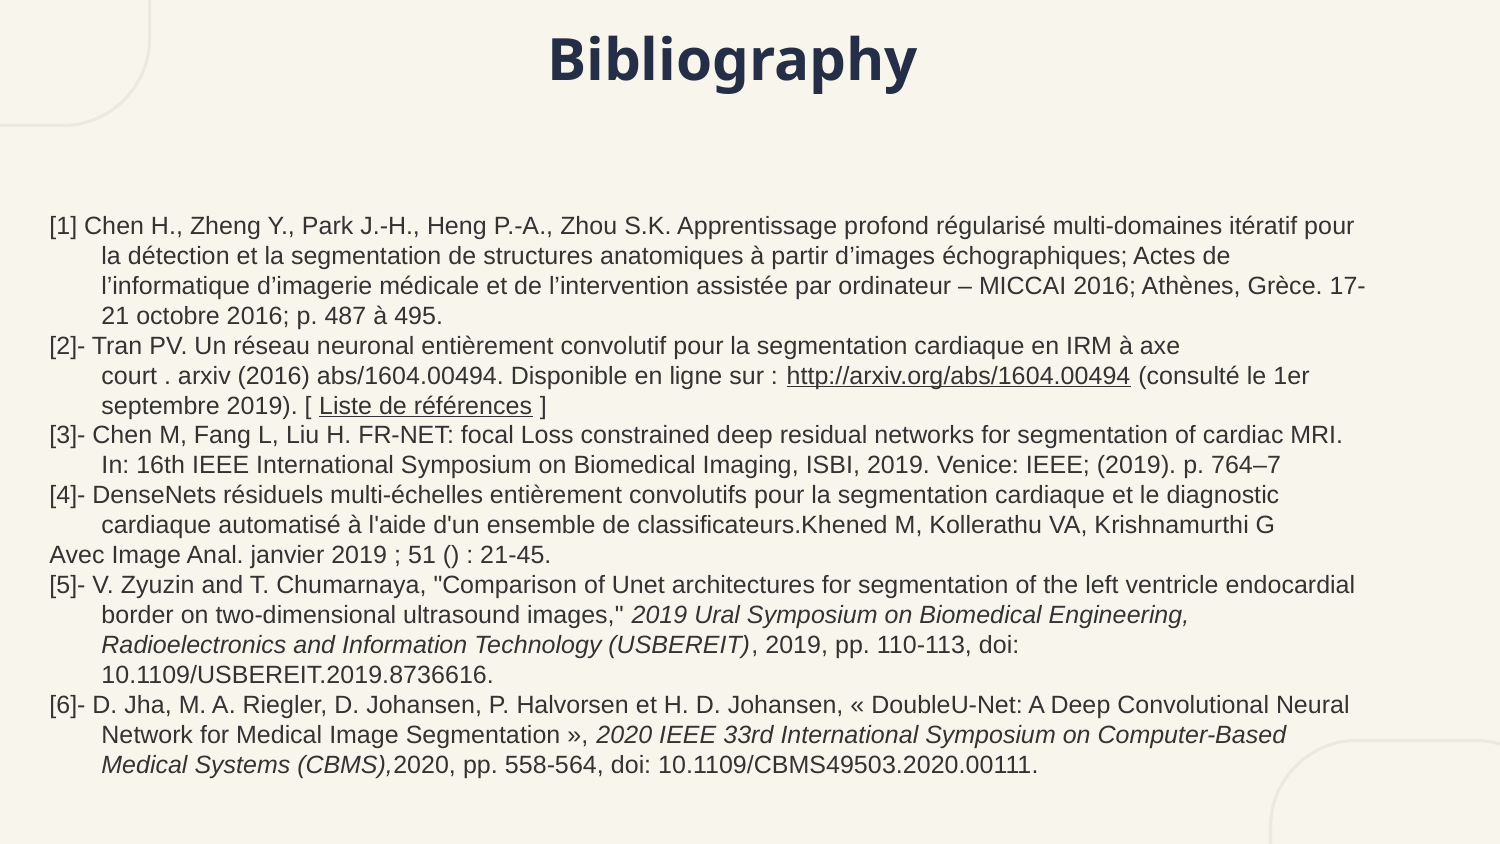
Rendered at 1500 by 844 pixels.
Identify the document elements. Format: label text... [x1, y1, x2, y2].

subtitle [1] Chen H., Zheng Y., Park J.-H., Heng P.-A., Zhou S.K. Apprentissage profond régularisé multi-domaines itératif pour la détection et la segmentation de structures anatomiques à partir d’images échographiques; Actes de l’informatique d’imagerie médicale et de l’intervention assistée par ordinateur – MICCAI 2016; Athènes, Grèce. 17-21 octobre 2016; p. 487 à 495. [2]- Tran PV. Un réseau neuronal entièrement convolutif pour la segmentation cardiaque en IRM à axe court . arxiv (2016) abs/1604.00494. Disponible en ligne sur : http://arxiv.org/abs/1604.00494 (consulté le 1er septembre 2019). [ Liste de références ] [3]- Chen M, Fang L, Liu H. FR-NET: focal Loss constrained deep residual networks for segmentation of cardiac MRI. In: 16th IEEE International Symposium on Biomedical Imaging, ISBI, 2019. Venice: IEEE; (2019). p. 764–7 [4]- DenseNets résiduels multi-échelles entièrement convolutifs pour la segmentation cardiaque et le diagnostic cardiaque automatisé à l'aide d'un ensemble de classificateurs.Khened M, Kollerathu VA, Krishnamurthi G Avec Image Anal. janvier 2019 ; 51 () : 21-45. [5]- V. Zyuzin and T. Chumarnaya, "Comparison of Unet architectures for segmentation of the left ventricle endocardial border on two-dimensional ultrasound images," 2019 Ural Symposium on Biomedical Engineering, Radioelectronics and Information Technology (USBEREIT), 2019, pp. 110-113, doi: 10.1109/USBEREIT.2019.8736616. [6]- D. Jha, M. A. Riegler, D. Johansen, P. Halvorsen et H. D. Johansen, « DoubleU-Net: A Deep Convolutional Neural Network for Medical Image Segmentation », 2020 IEEE 33rd International Symposium on Computer-Based Medical Systems (CBMS),2020, pp. 558-564, doi: 10.1109/CBMS49503.2020.00111. [11, 145, 1390, 813]
title Bibliography [100, 9, 1365, 104]
